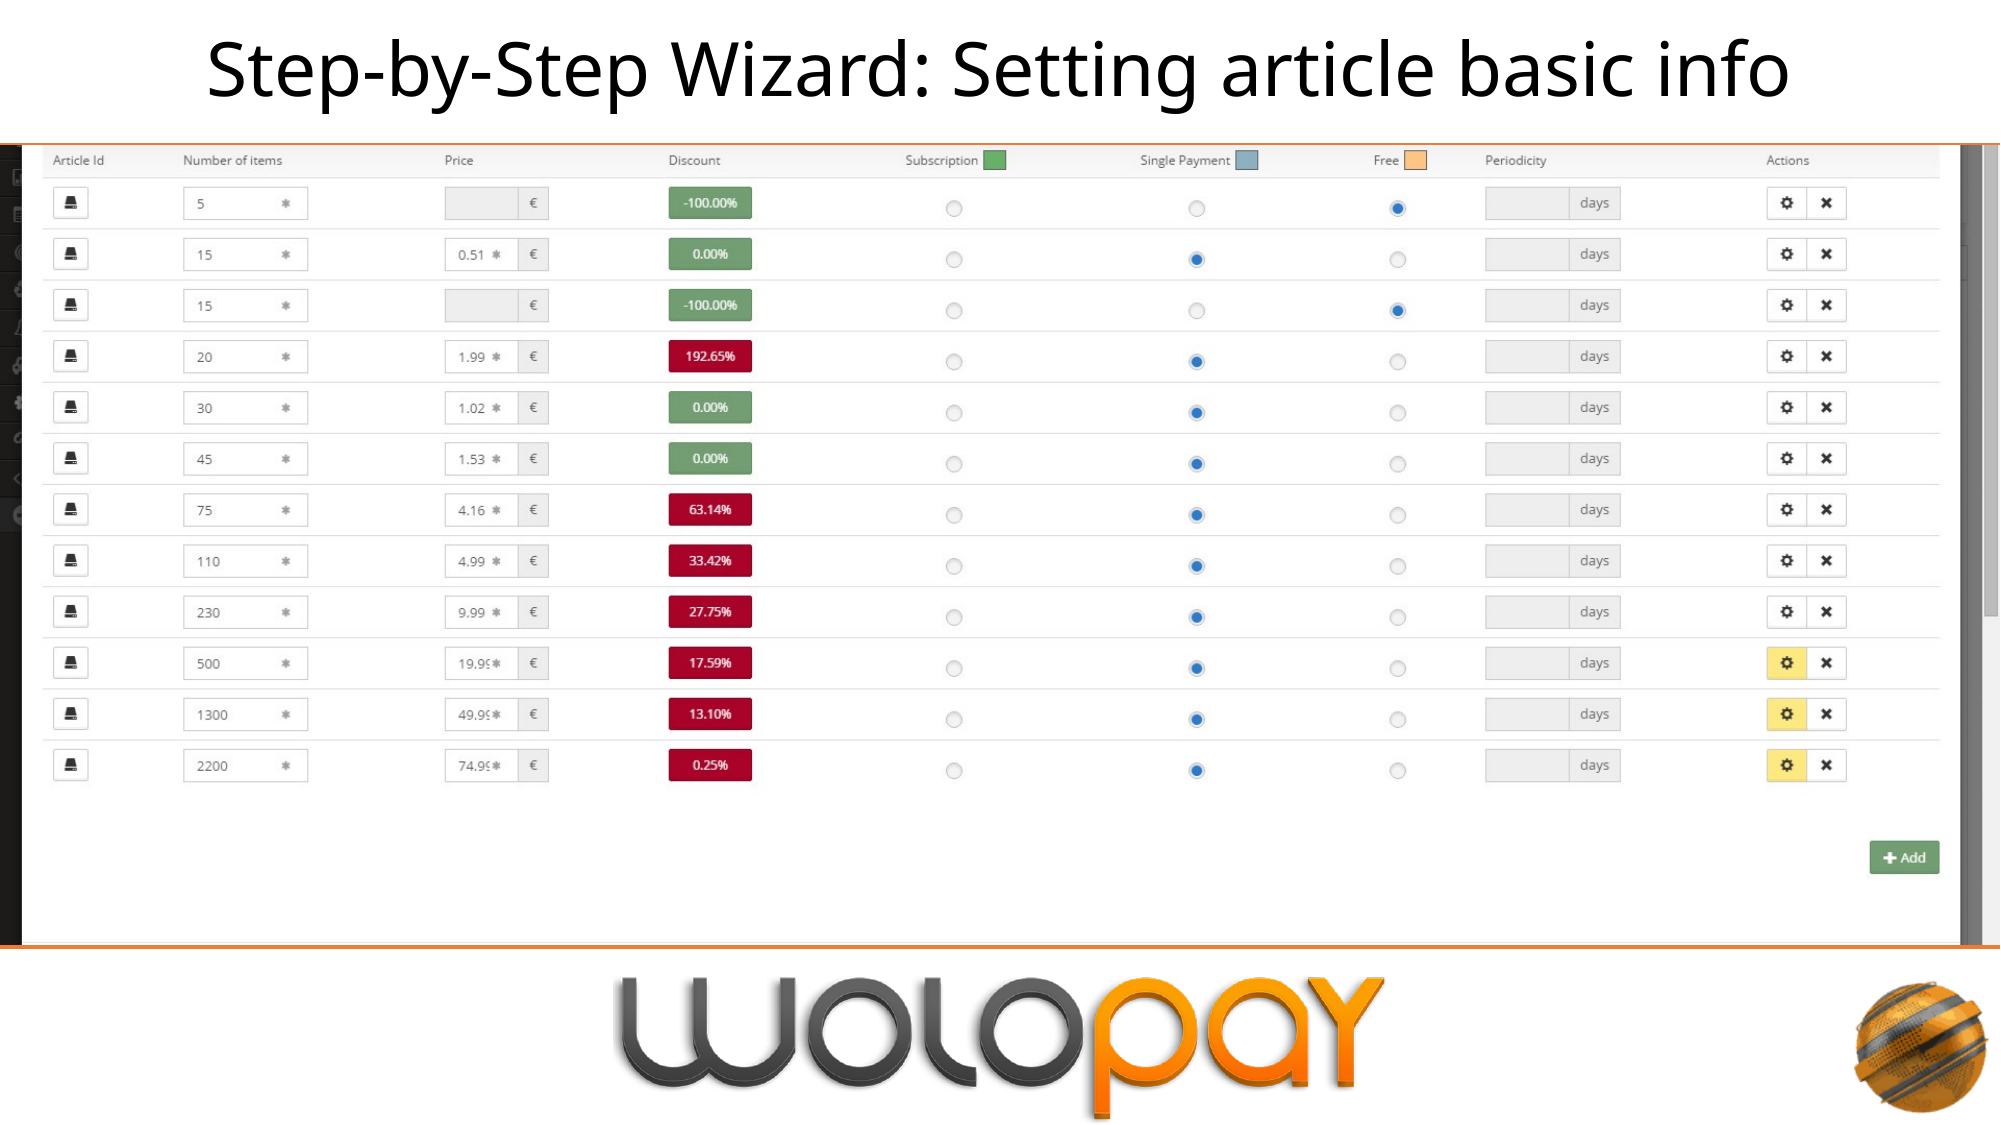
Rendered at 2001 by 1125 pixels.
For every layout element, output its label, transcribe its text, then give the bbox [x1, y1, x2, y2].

picture [0, 145, 2000, 945]
title Step-by-Step Wizard: Setting article basic info [137, 0, 1862, 145]
picture [613, 974, 1387, 1125]
picture [1843, 968, 2000, 1125]
